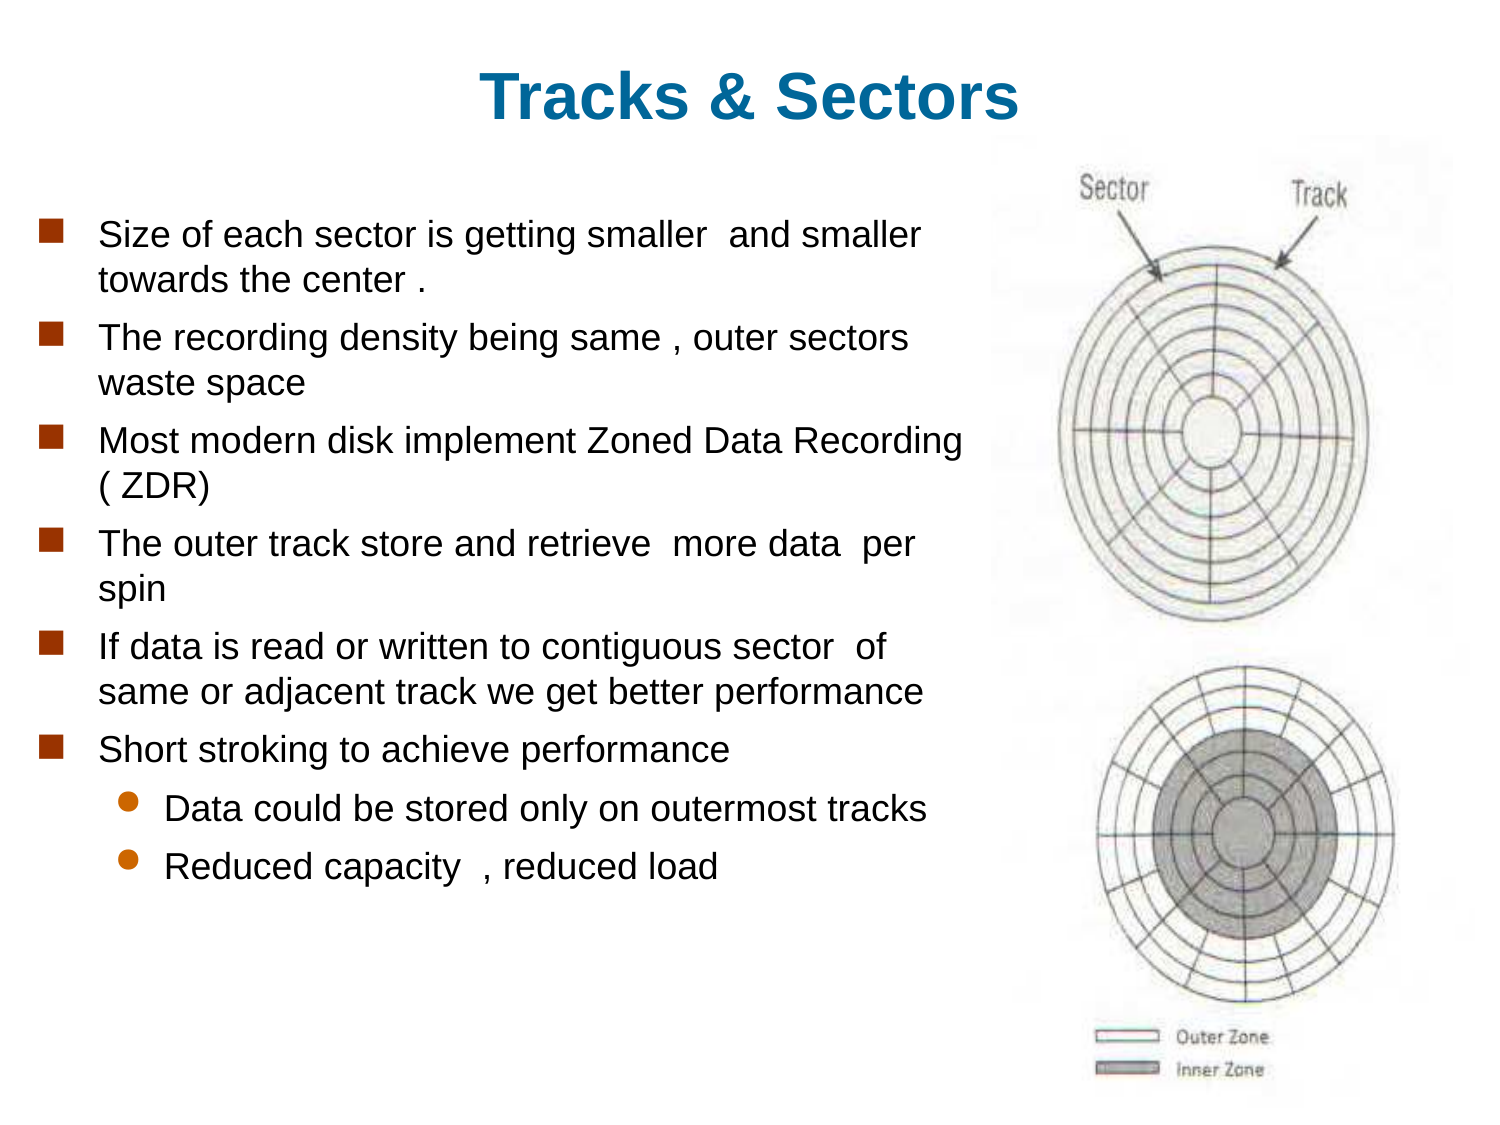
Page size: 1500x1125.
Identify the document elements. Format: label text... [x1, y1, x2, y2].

list Size of each sector is getting smaller and smaller towards the center . The recording density being same , outer sectors waste space Most modern disk implement Zoned Data Recording ( ZDR) The outer track store and retrieve more data per spin If data is read or written to contiguous sector of same or adjacent track we get better performance Short stroking to achieve performance Data could be stored only on outermost tracks Reduced capacity , reduced load [26, 202, 995, 1076]
picture [991, 135, 1475, 1108]
title Tracks & Sectors [74, 45, 1426, 141]
